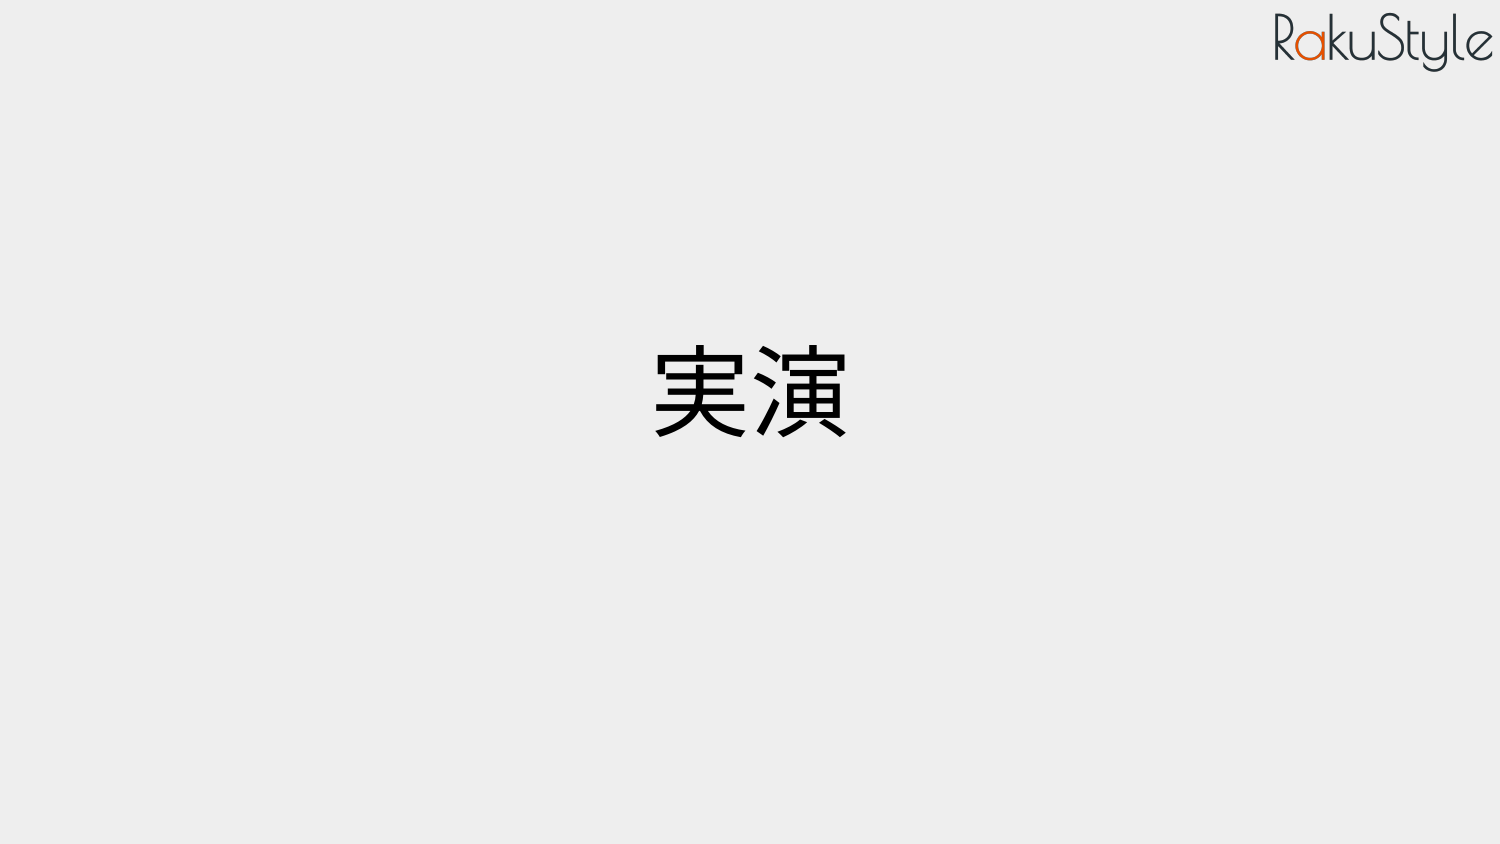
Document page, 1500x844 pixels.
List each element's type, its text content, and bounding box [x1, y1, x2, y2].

picture [1265, 0, 1500, 74]
title 実演 [396, 343, 1104, 465]
